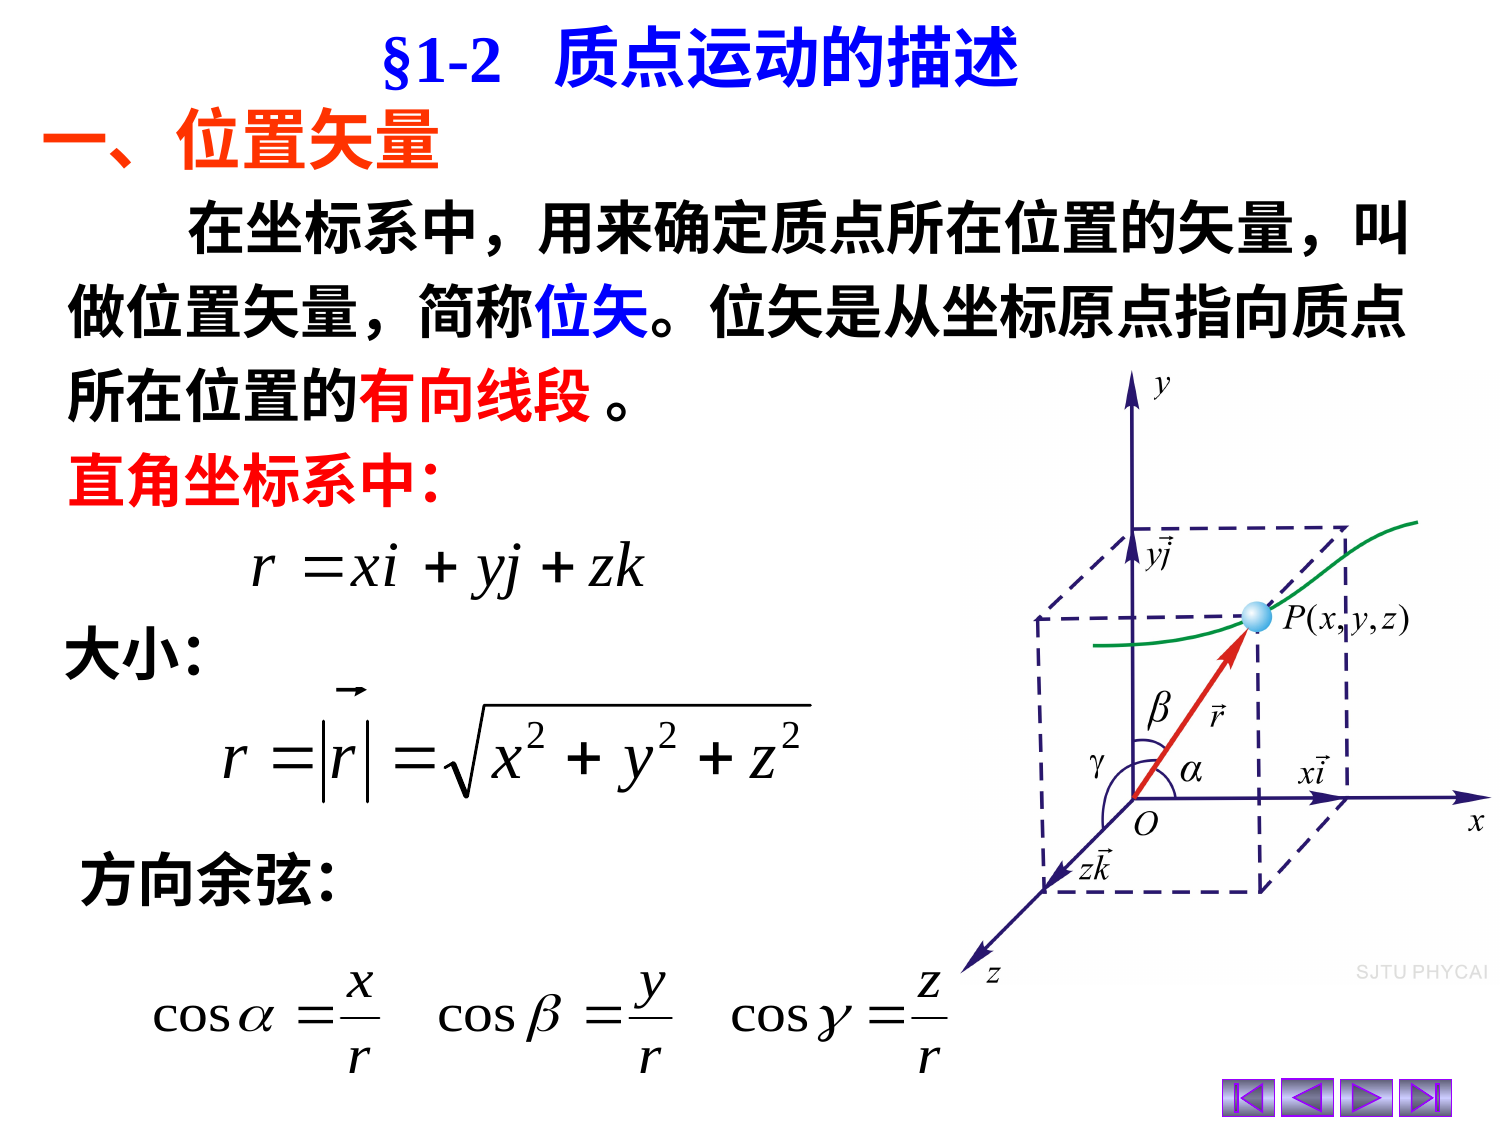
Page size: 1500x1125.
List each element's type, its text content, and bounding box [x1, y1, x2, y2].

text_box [210, 687, 823, 819]
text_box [144, 946, 957, 1086]
text_box §1-2 质点运动的描述 [366, 8, 1171, 104]
slide_number [1149, 1046, 1500, 1125]
text_box 大小： [48, 609, 569, 695]
text_box 在坐标系中，用来确定质点所在位置的矢量，叫做位置矢量，简称位矢。位矢是从坐标原点指向质点所在位置的有向线段 。 [52, 169, 1447, 437]
text_box 方向余弦： [64, 835, 644, 921]
text_box 直角坐标系中： [52, 437, 821, 522]
picture [960, 370, 1500, 985]
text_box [240, 510, 662, 614]
text_box 一、位置矢量 [26, 90, 1001, 185]
